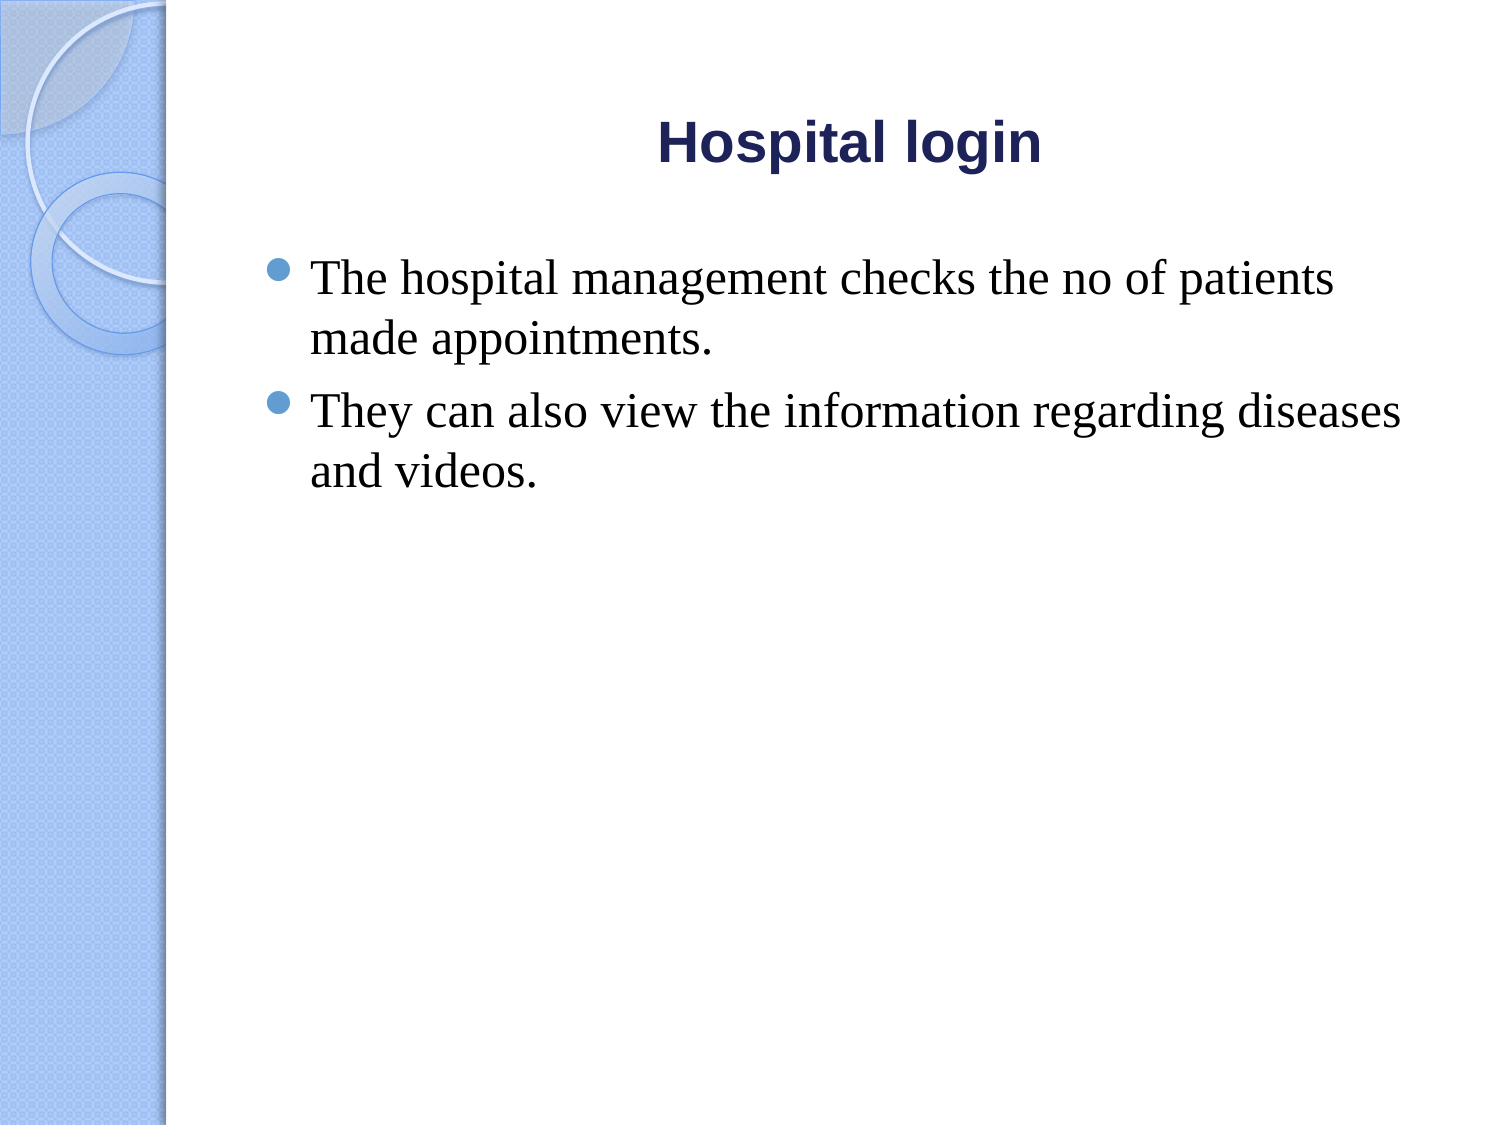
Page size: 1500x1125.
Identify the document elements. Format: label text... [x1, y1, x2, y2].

list The hospital management checks the no of patients made appointments. They can also view the information regarding diseases and videos. [235, 237, 1466, 1025]
title Hospital login [235, 45, 1466, 233]
